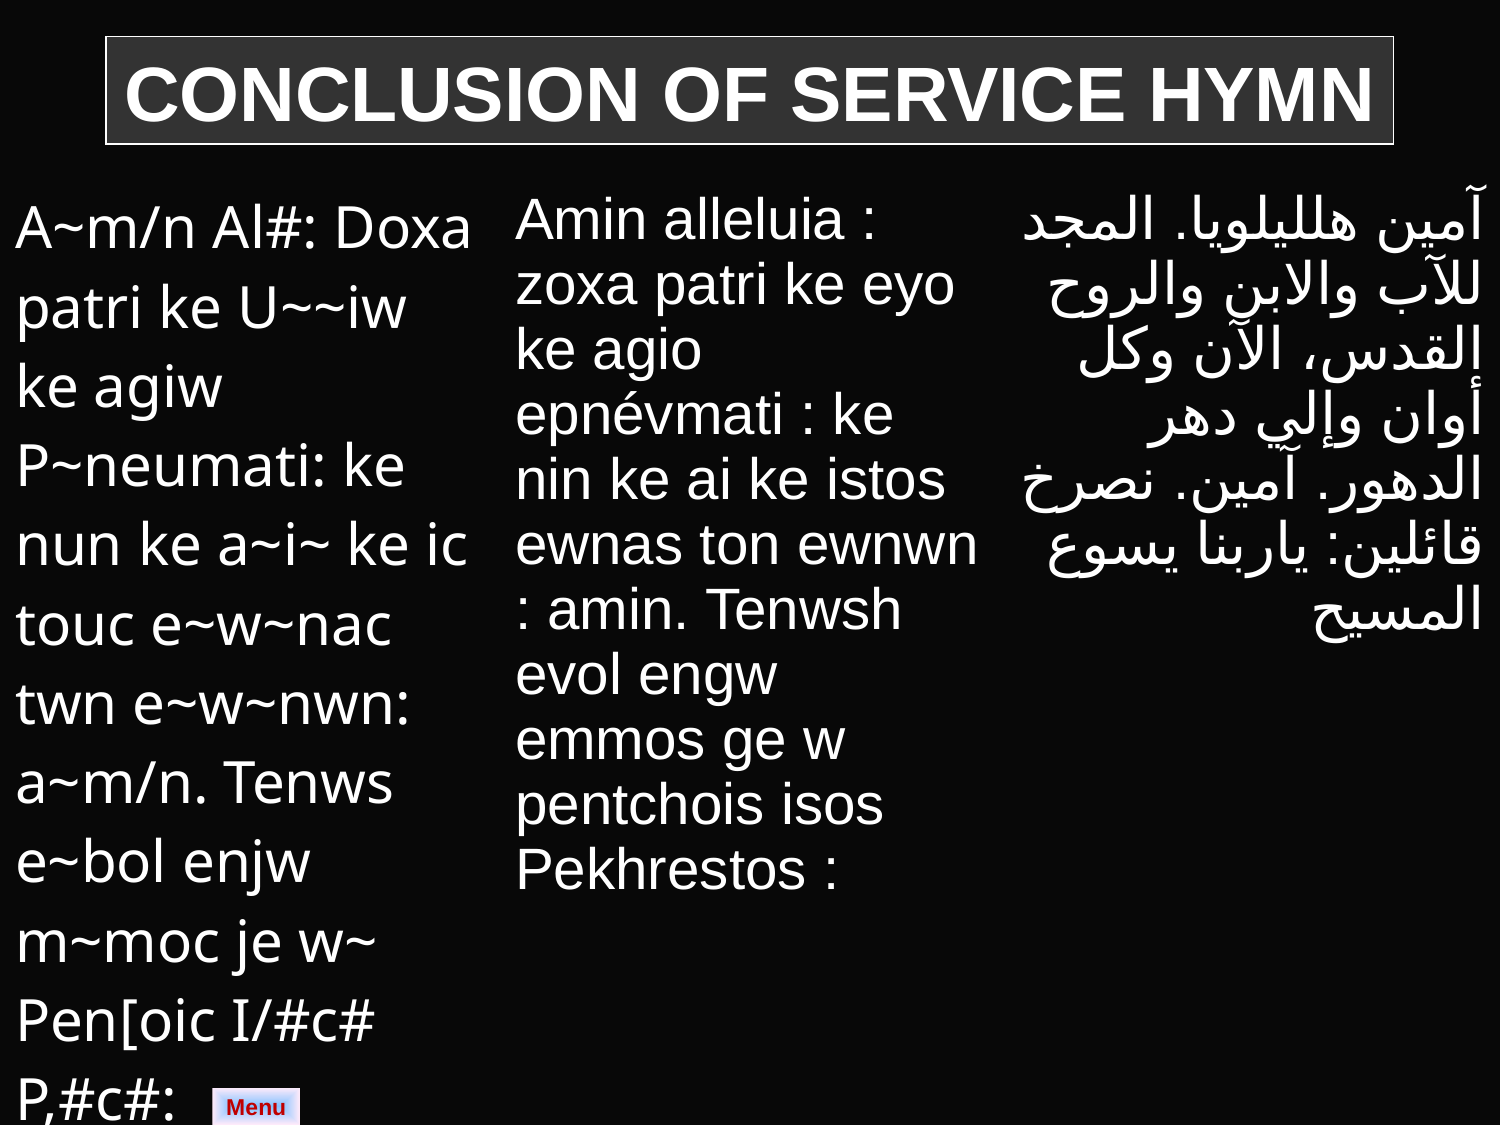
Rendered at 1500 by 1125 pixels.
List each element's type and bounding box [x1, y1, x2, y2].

table_header [0, 179, 1500, 1125]
text_box [106, 36, 1394, 144]
text_box [212, 1087, 300, 1125]
